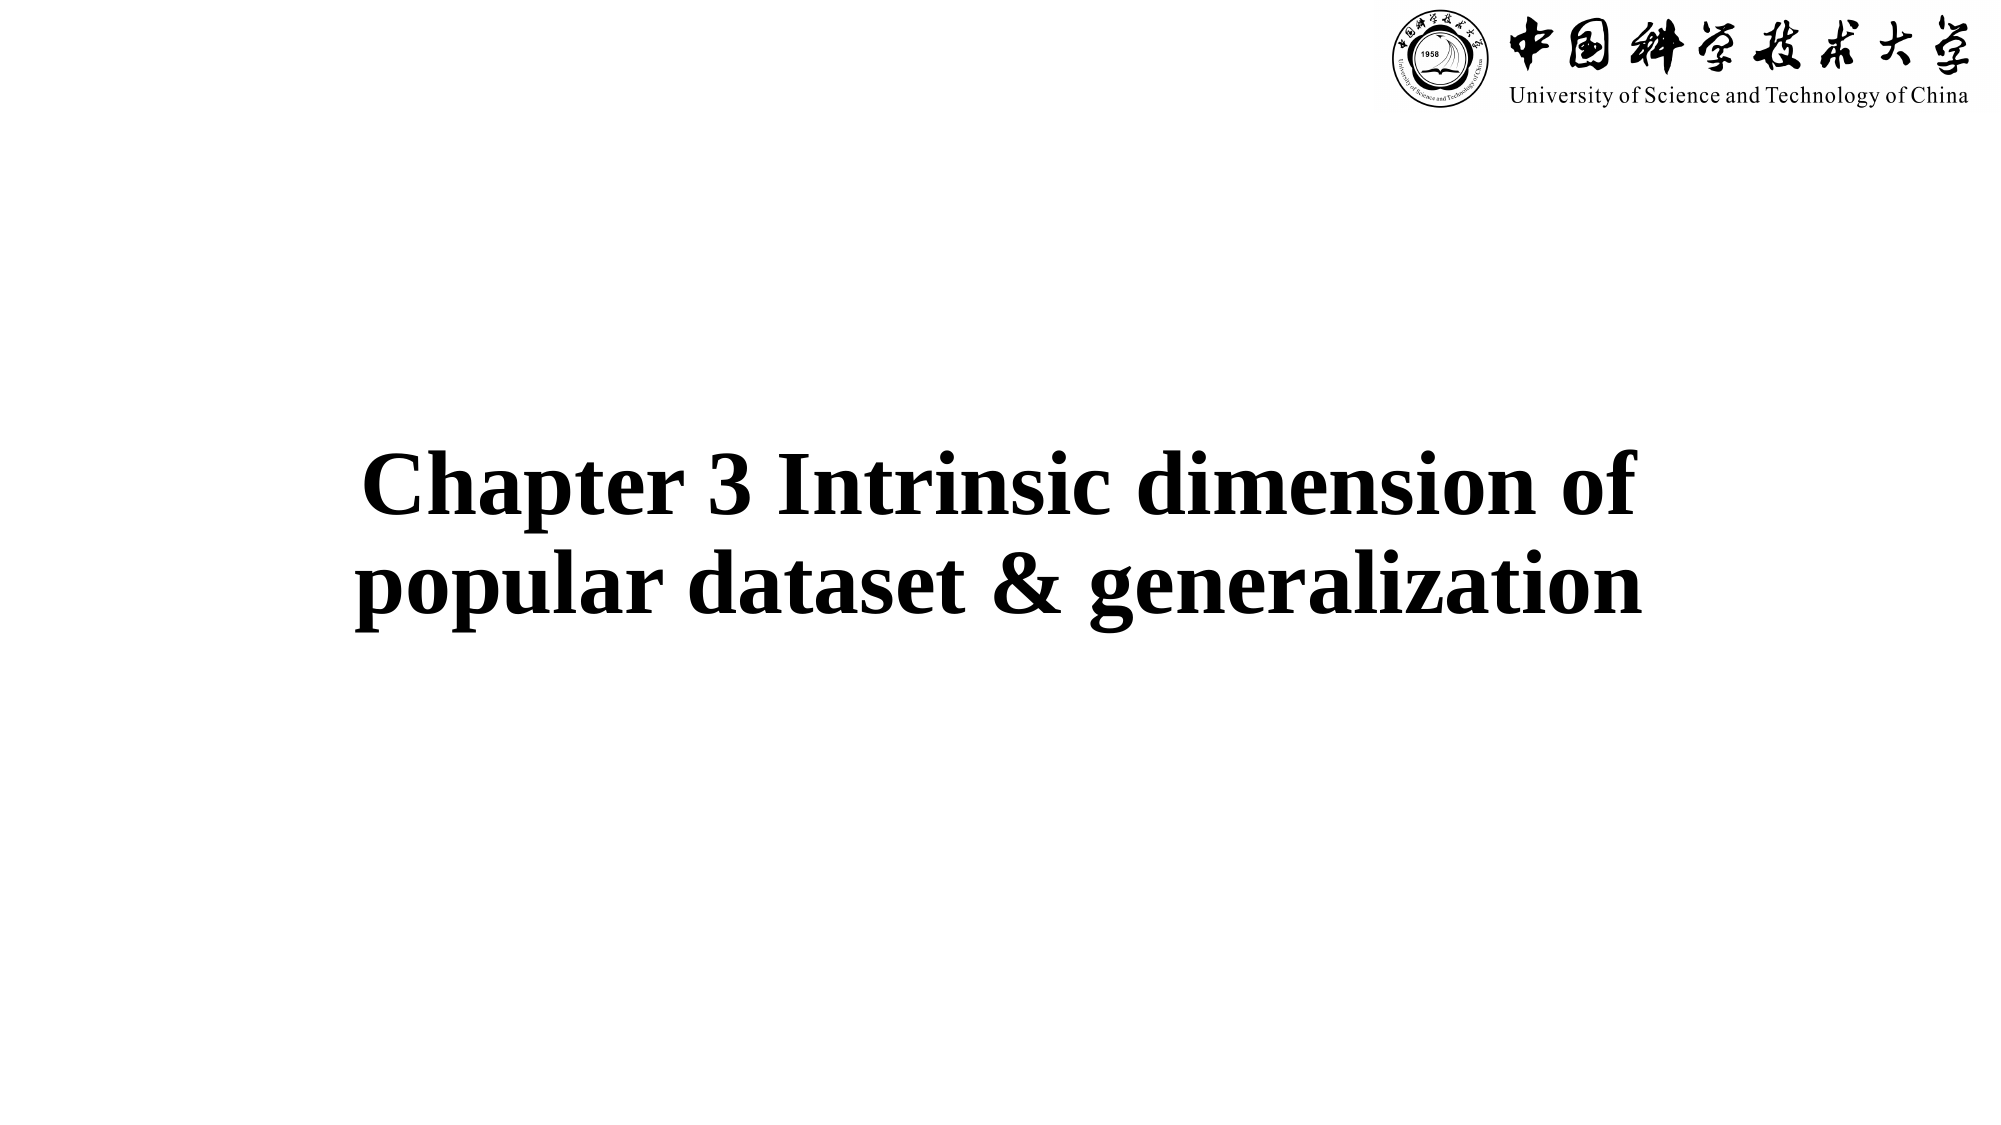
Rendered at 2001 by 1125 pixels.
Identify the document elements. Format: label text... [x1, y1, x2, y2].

picture [1374, 0, 2000, 113]
title Chapter 3 Intrinsic dimension of popular dataset & generalization [249, 249, 1750, 641]
